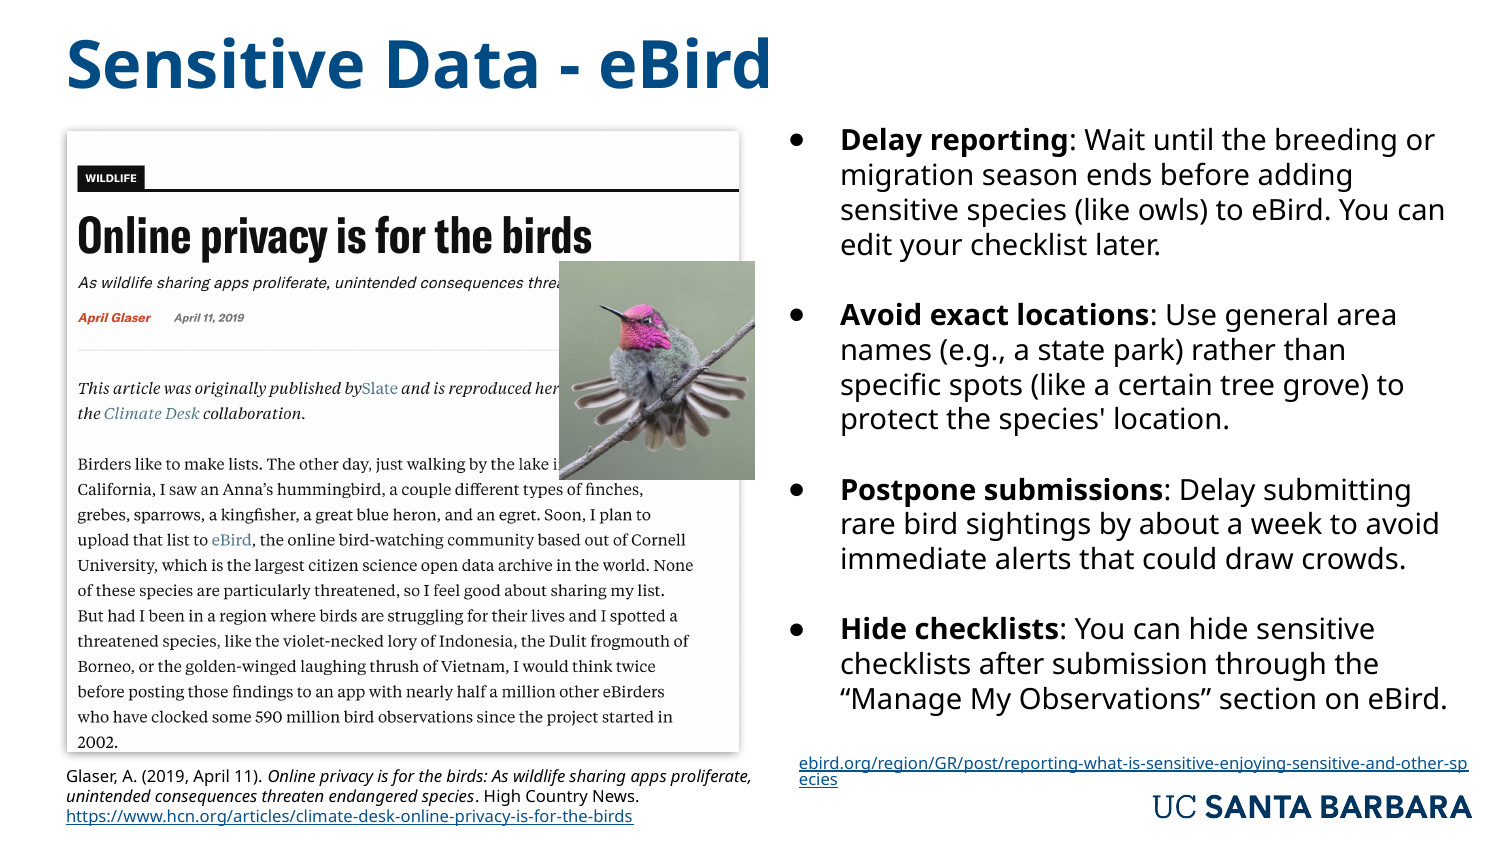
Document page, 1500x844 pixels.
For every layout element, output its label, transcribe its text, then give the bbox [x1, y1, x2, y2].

text_box Delay reporting: Wait until the breeding or migration season ends before adding sensitive species (like owls) to eBird. You can edit your checklist later. Avoid exact locations: Use general area names (e.g., a state park) rather than specific spots (like a certain tree grove) to protect the species' location. Postpone submissions: Delay submitting rare bird sightings by about a week to avoid immediate alerts that could draw crowds. Hide checklists: You can hide sensitive checklists after submission through the “Manage My Observations” section on eBird. [750, 106, 1467, 731]
picture [67, 131, 755, 752]
text_box Glaser, A. (2019, April 11). Online privacy is for the birds: As wildlife sharing apps proliferate, unintended consequences threaten endangered species. High Country News. https://www.hcn.org/articles/climate-desk-online-privacy-is-for-the-birds [51, 751, 777, 844]
text_box ebird.org/region/GR/post/reporting-what-is-sensitive-enjoying-sensitive-and-other-species [784, 737, 1489, 811]
picture [1152, 811, 1473, 819]
text_box Sensitive Data - eBird [51, 15, 1449, 110]
